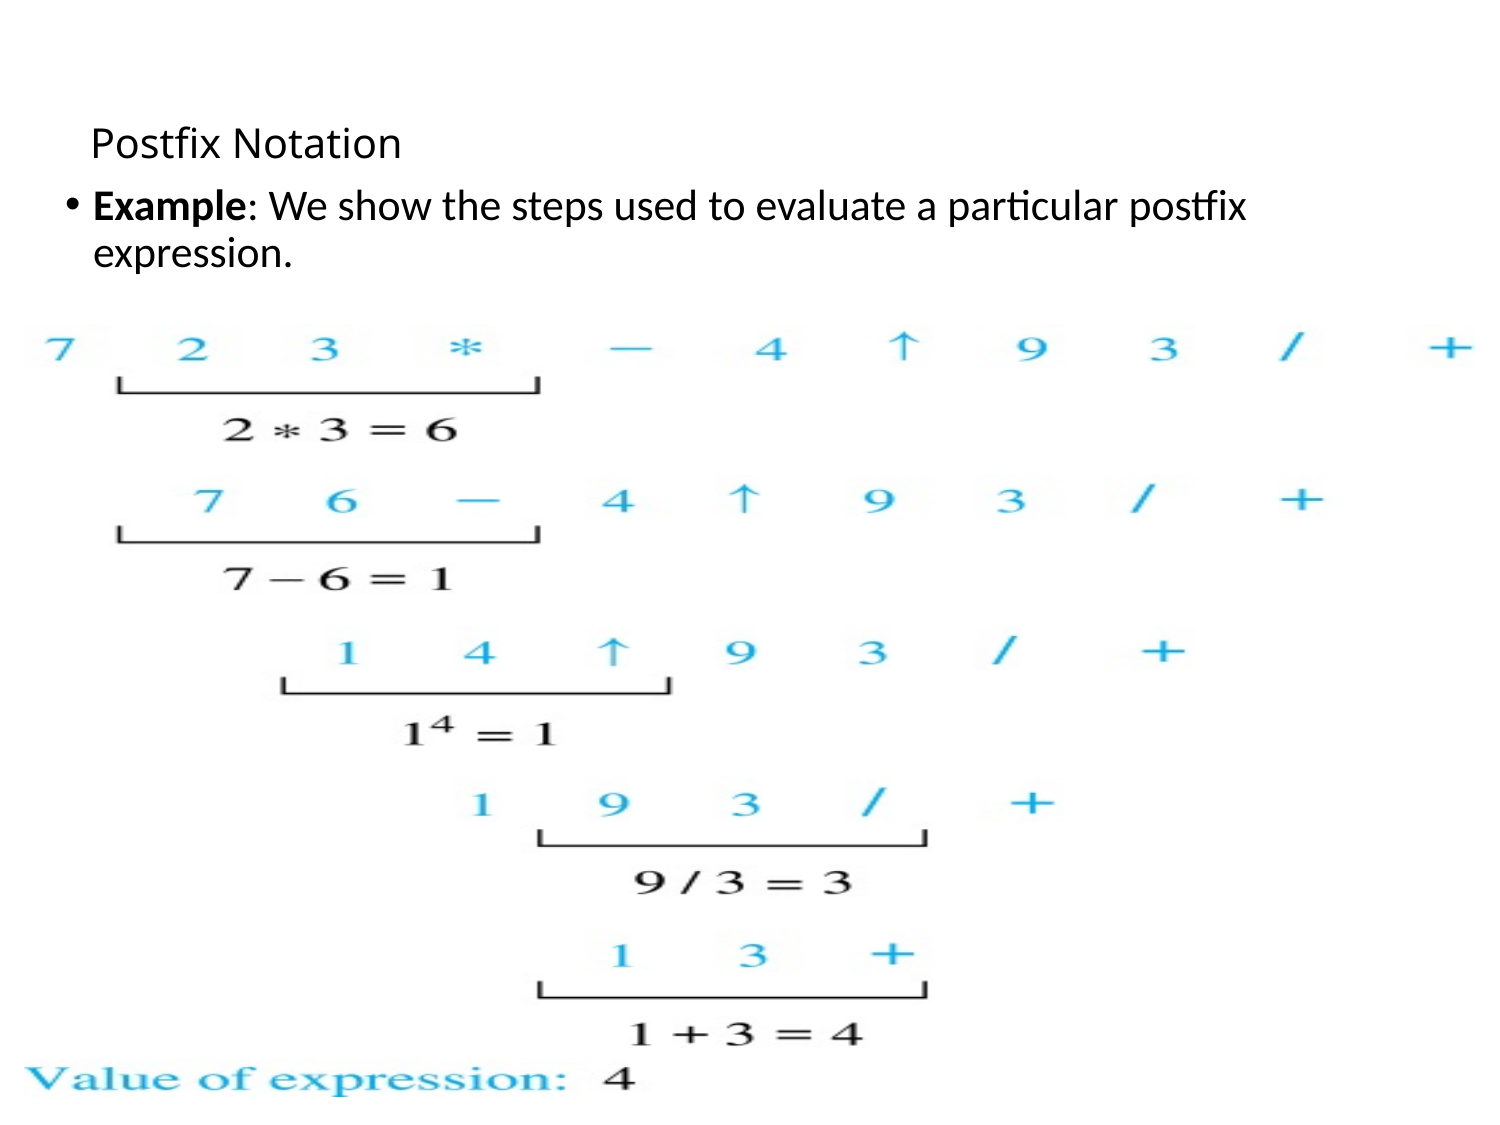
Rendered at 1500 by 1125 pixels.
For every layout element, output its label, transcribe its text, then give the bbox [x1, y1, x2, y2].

title Postfix Notation [75, 115, 1425, 174]
picture [24, 324, 1475, 1097]
list Example: We show the steps used to evaluate a particular postfix expression. [50, 174, 1438, 324]
